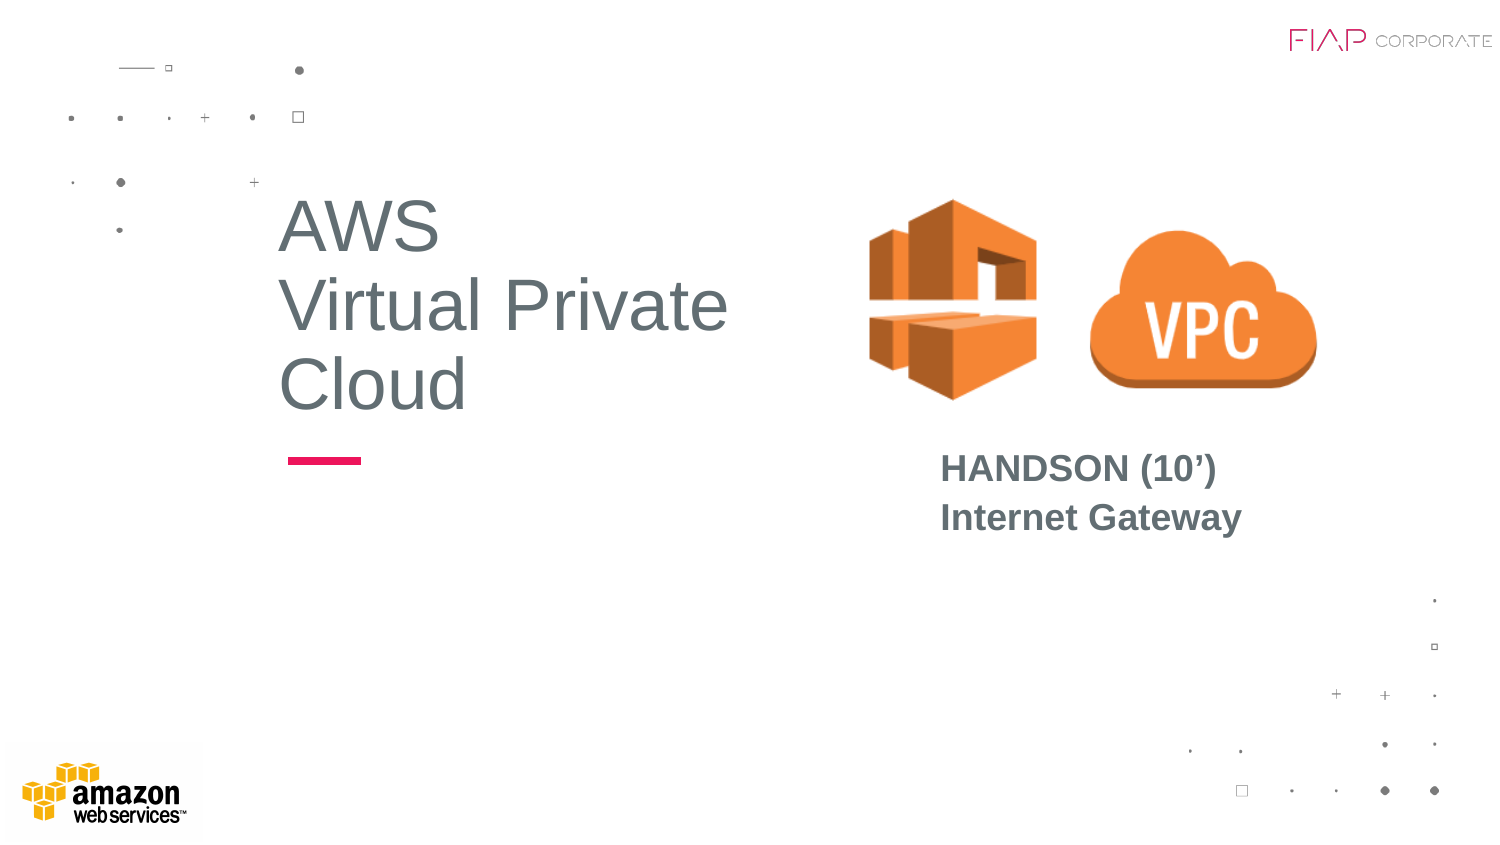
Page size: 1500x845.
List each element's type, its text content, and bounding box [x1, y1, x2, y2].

picture [4, 16, 1500, 845]
text_box AWS Virtual Private Cloud [263, 181, 785, 433]
text_box HANDSON (10’) Internet Gateway [925, 431, 1273, 546]
